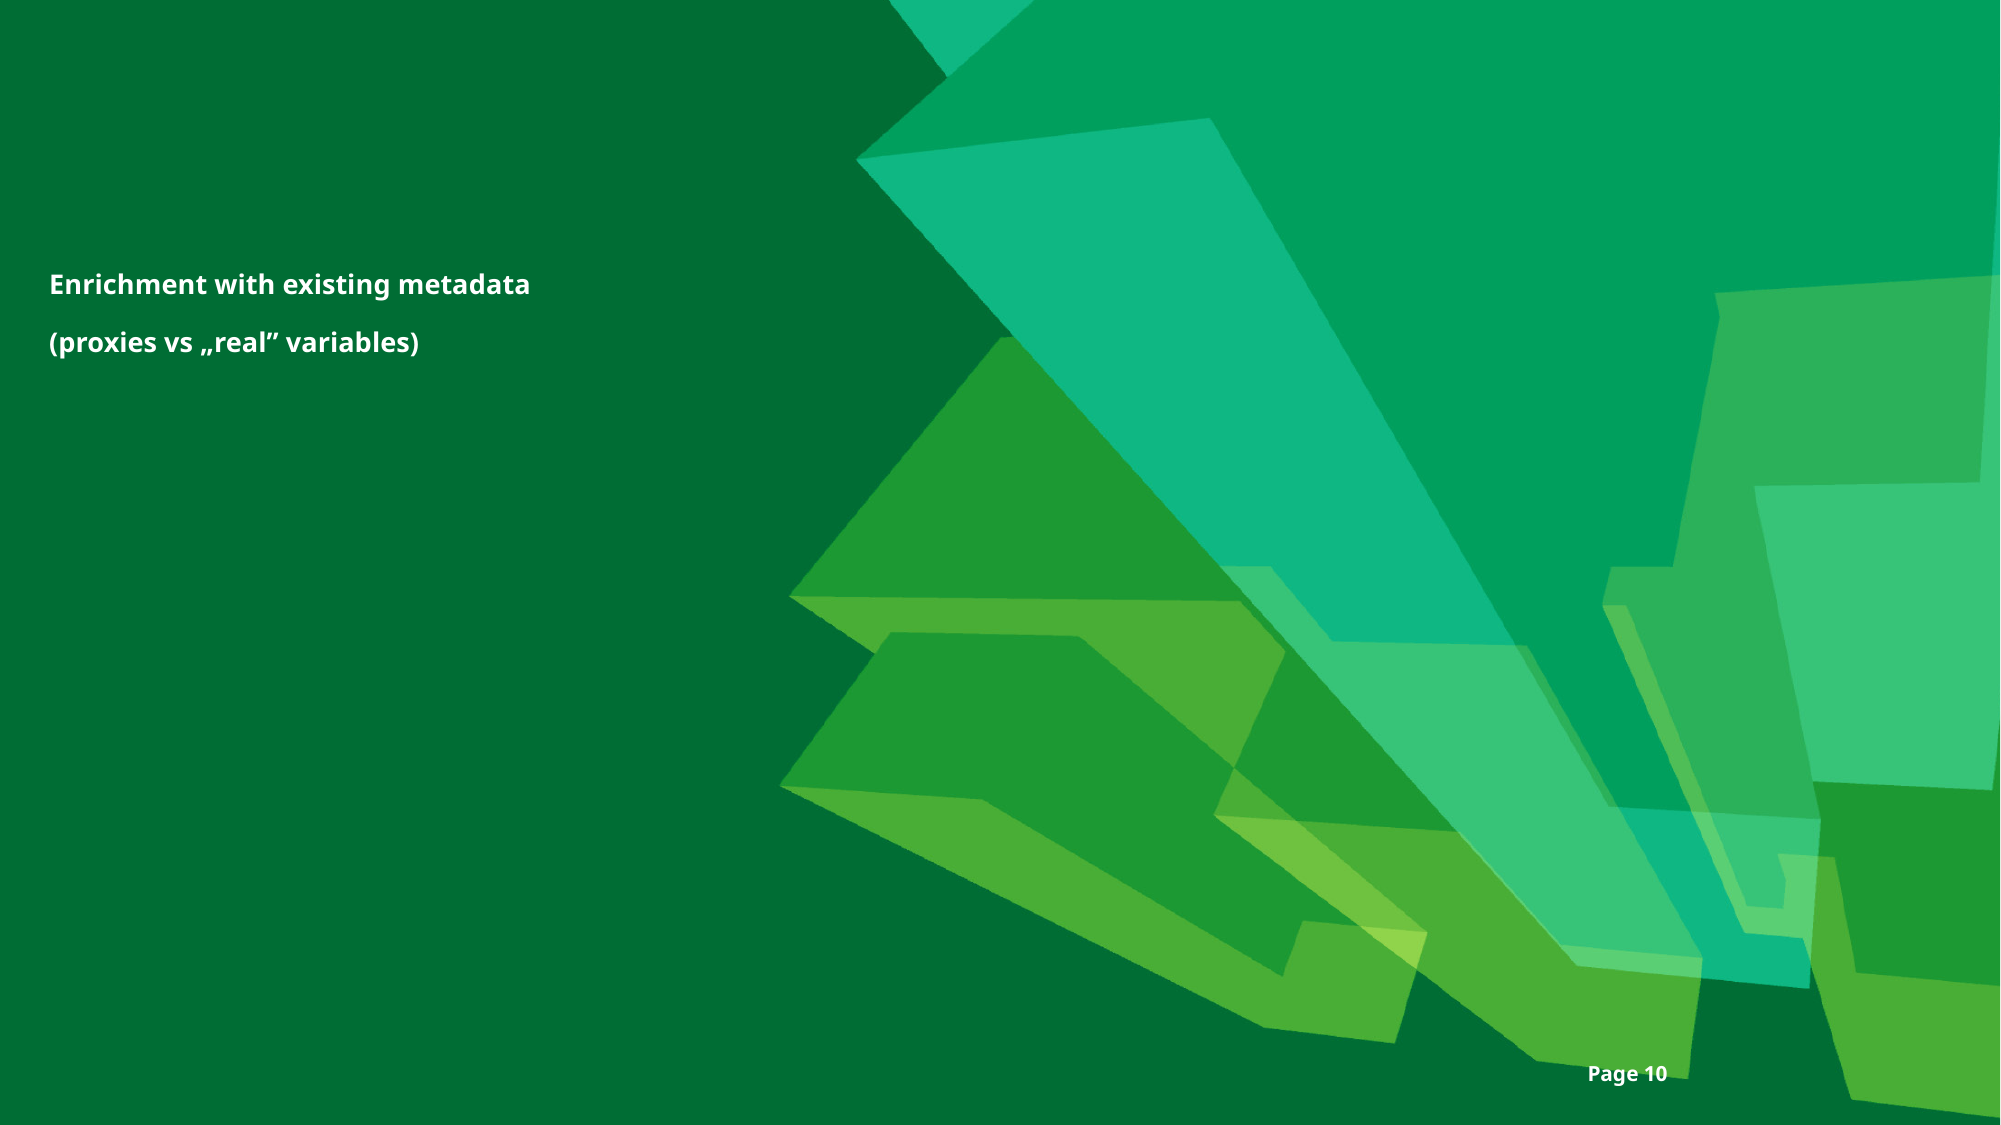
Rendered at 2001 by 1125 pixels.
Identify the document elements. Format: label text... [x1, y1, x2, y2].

title Enrichment with existing metadata (proxies vs „real” variables) [49, 270, 1373, 360]
picture [496, 0, 2001, 1125]
text_box Page 10 [1372, 1053, 1668, 1096]
